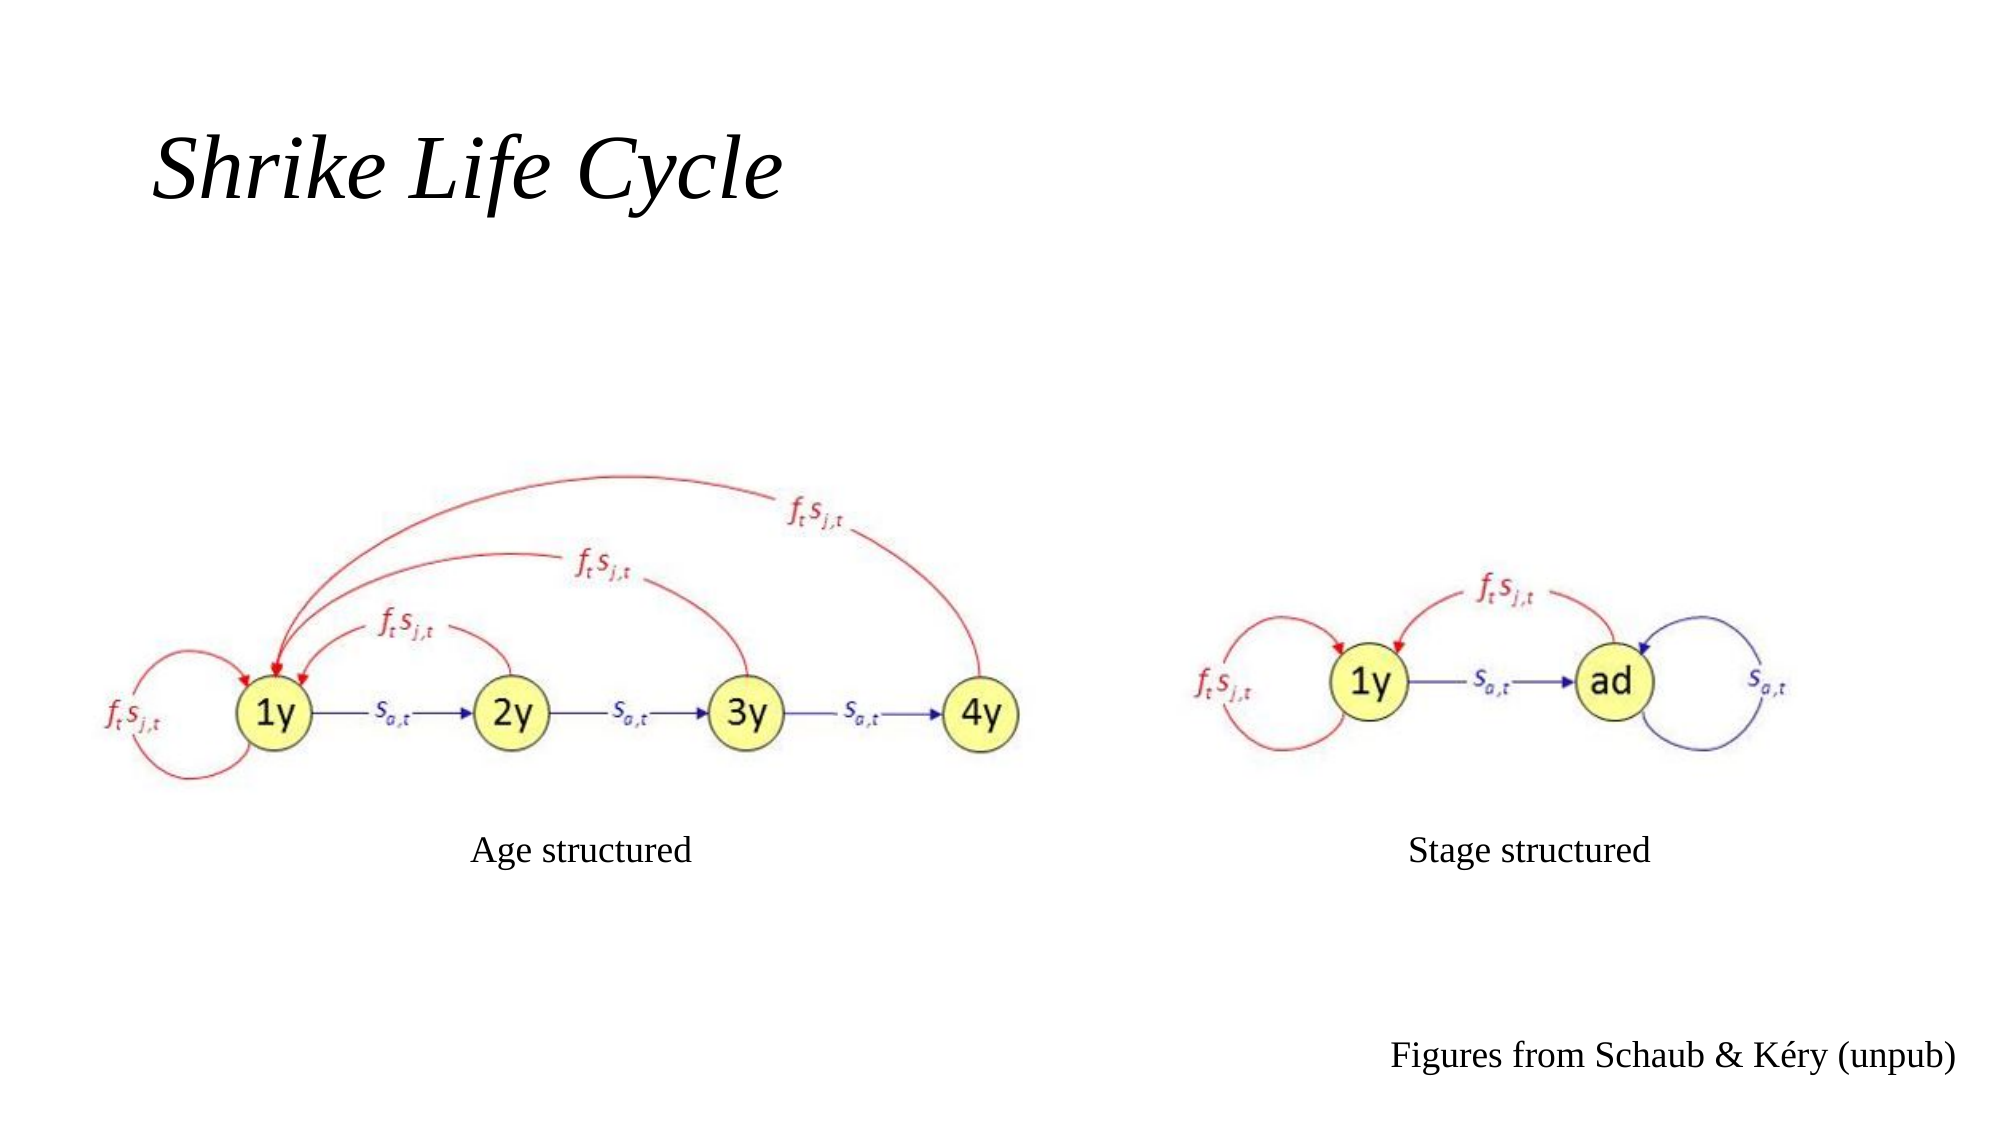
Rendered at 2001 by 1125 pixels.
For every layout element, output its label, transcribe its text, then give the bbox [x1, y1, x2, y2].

picture [1138, 512, 1863, 788]
picture [28, 410, 1133, 818]
title Shrike Life Cycle [137, 59, 1863, 278]
text_box Age structured [455, 818, 737, 878]
text_box Figures from Schaub & Kéry (unpub) [1375, 1023, 1974, 1083]
text_box Stage structured [1393, 817, 1675, 878]
